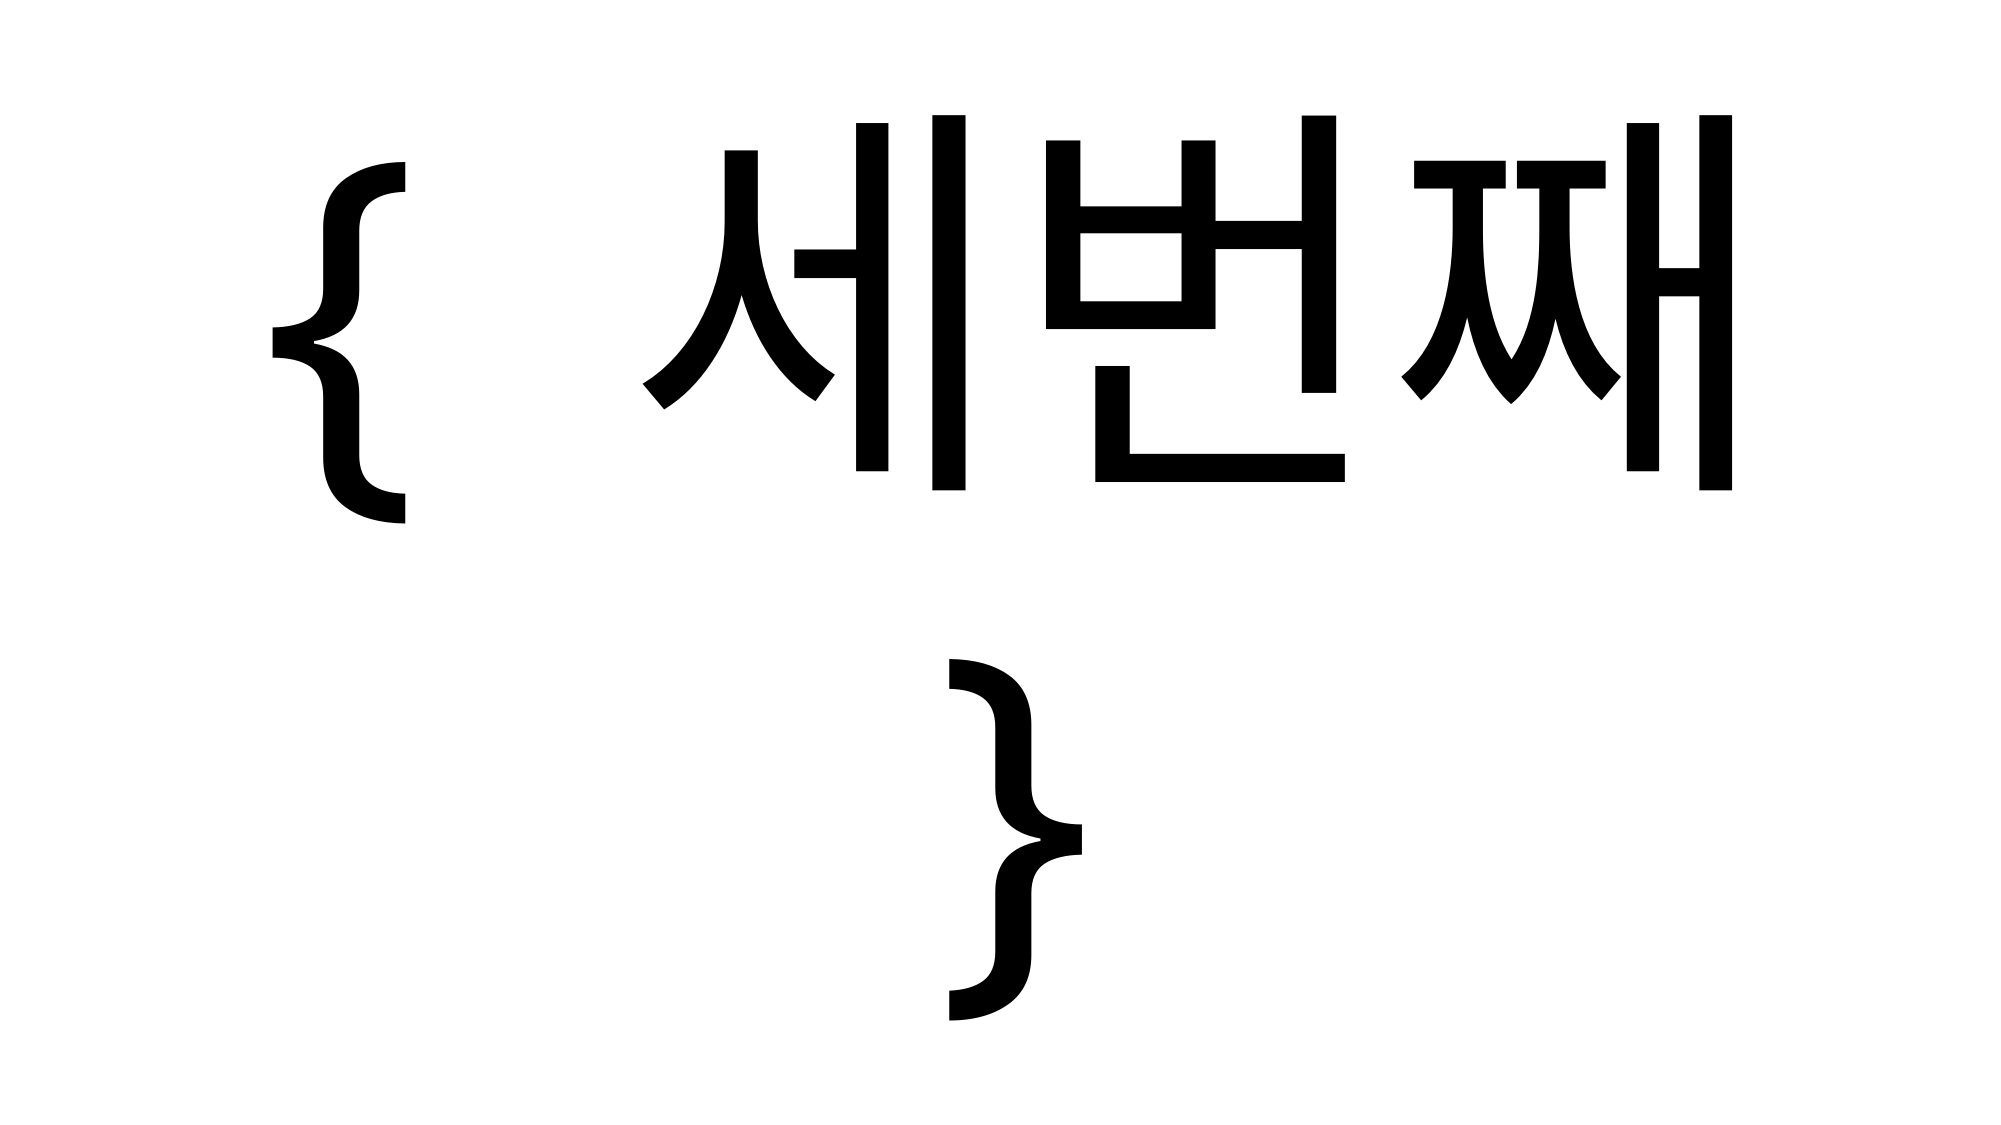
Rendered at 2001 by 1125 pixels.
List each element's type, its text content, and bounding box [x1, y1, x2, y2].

text_box { 세번째 } [222, 213, 1809, 870]
